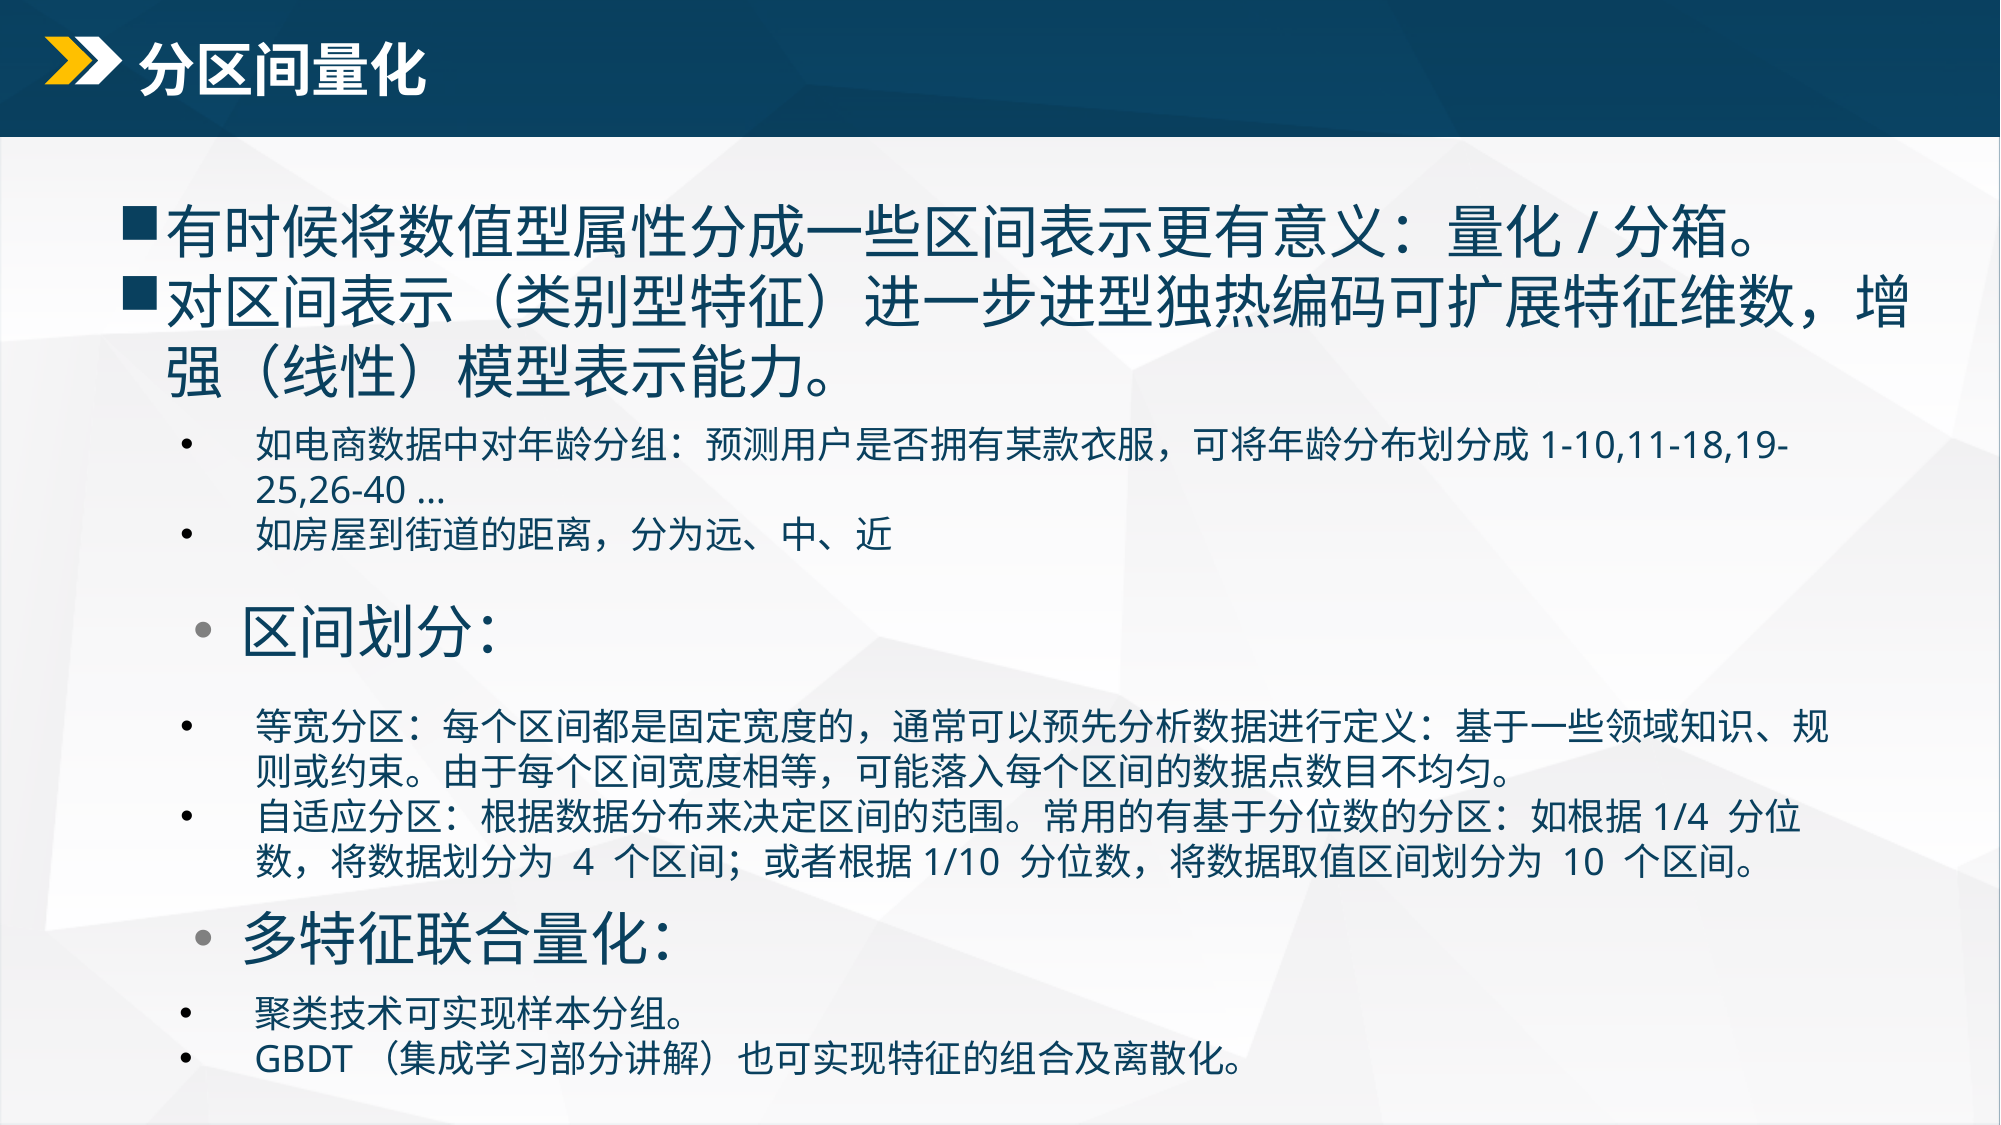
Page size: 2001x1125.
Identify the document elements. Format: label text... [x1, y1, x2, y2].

title 分区间量化 [122, 33, 1755, 124]
text_box 区间划分： [103, 587, 1923, 673]
text_box 聚类技术可实现样本分组。 GBDT（集成学习部分讲解）也可实现特征的组合及离散化。 [164, 982, 1831, 1088]
text_box 等宽分区：每个区间都是固定宽度的，通常可以预先分析数据进行定义：基于一些领域知识、规则或约束。由于每个区间宽度相等，可能落入每个区间的数据点数目不均匀。 自适应分区：根据数据分布来决定区间的范围。常用的有基于分位数的分区：如根据1/4 分位数，将数据划分为 4 个区间；或者根据1/10 分位数，将数据取值区间划分为 10 个区间。 [165, 695, 1879, 891]
text_box 如电商数据中对年龄分组：预测用户是否拥有某款衣服，可将年龄分布划分成1-10,11-18,19-25,26-40 … 如房屋到街道的距离，分为远、中、近 [165, 413, 1879, 563]
text_box 多特征联合量化： [103, 895, 1923, 980]
list 有时候将数值型属性分成一些区间表示更有意义：量化/分箱。 对区间表示（类别型特征）进一步进型独热编码可扩展特征维数，增强（线性）模型表示能力。 [103, 188, 1973, 1048]
picture [0, 0, 2000, 1125]
